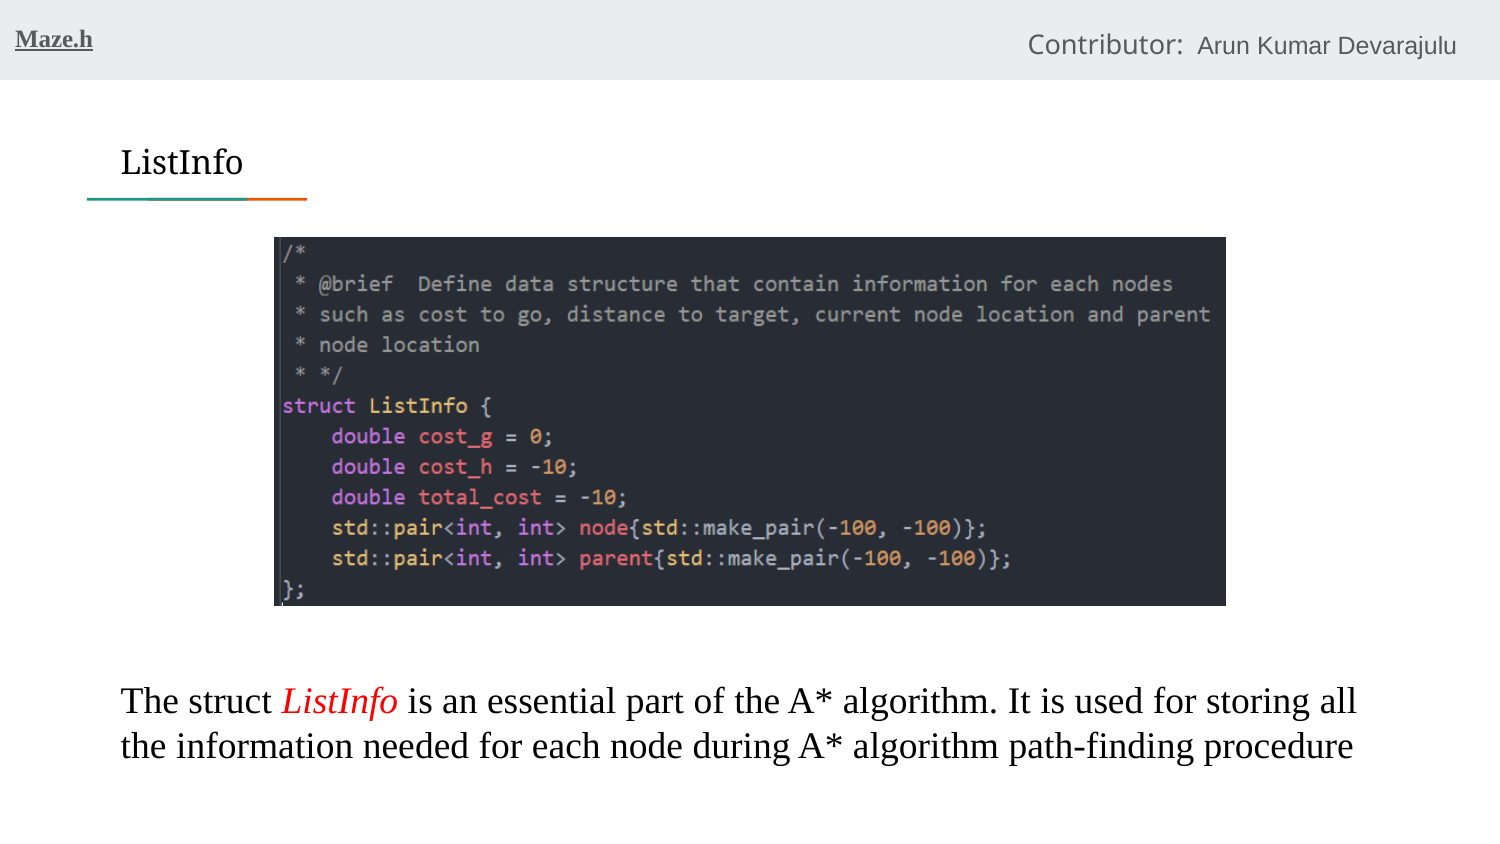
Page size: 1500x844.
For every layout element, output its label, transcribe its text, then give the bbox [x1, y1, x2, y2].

text_box Maze.h [0, 7, 480, 77]
list Contributor: Arun Kumar Devarajulu [1012, 7, 1493, 77]
text_box The struct ListInfo is an essential part of the A* algorithm. It is used for storing all the information needed for each node during A* algorithm path-finding procedure [105, 661, 1380, 743]
text_box ListInfo [105, 125, 312, 238]
picture [274, 237, 1226, 606]
